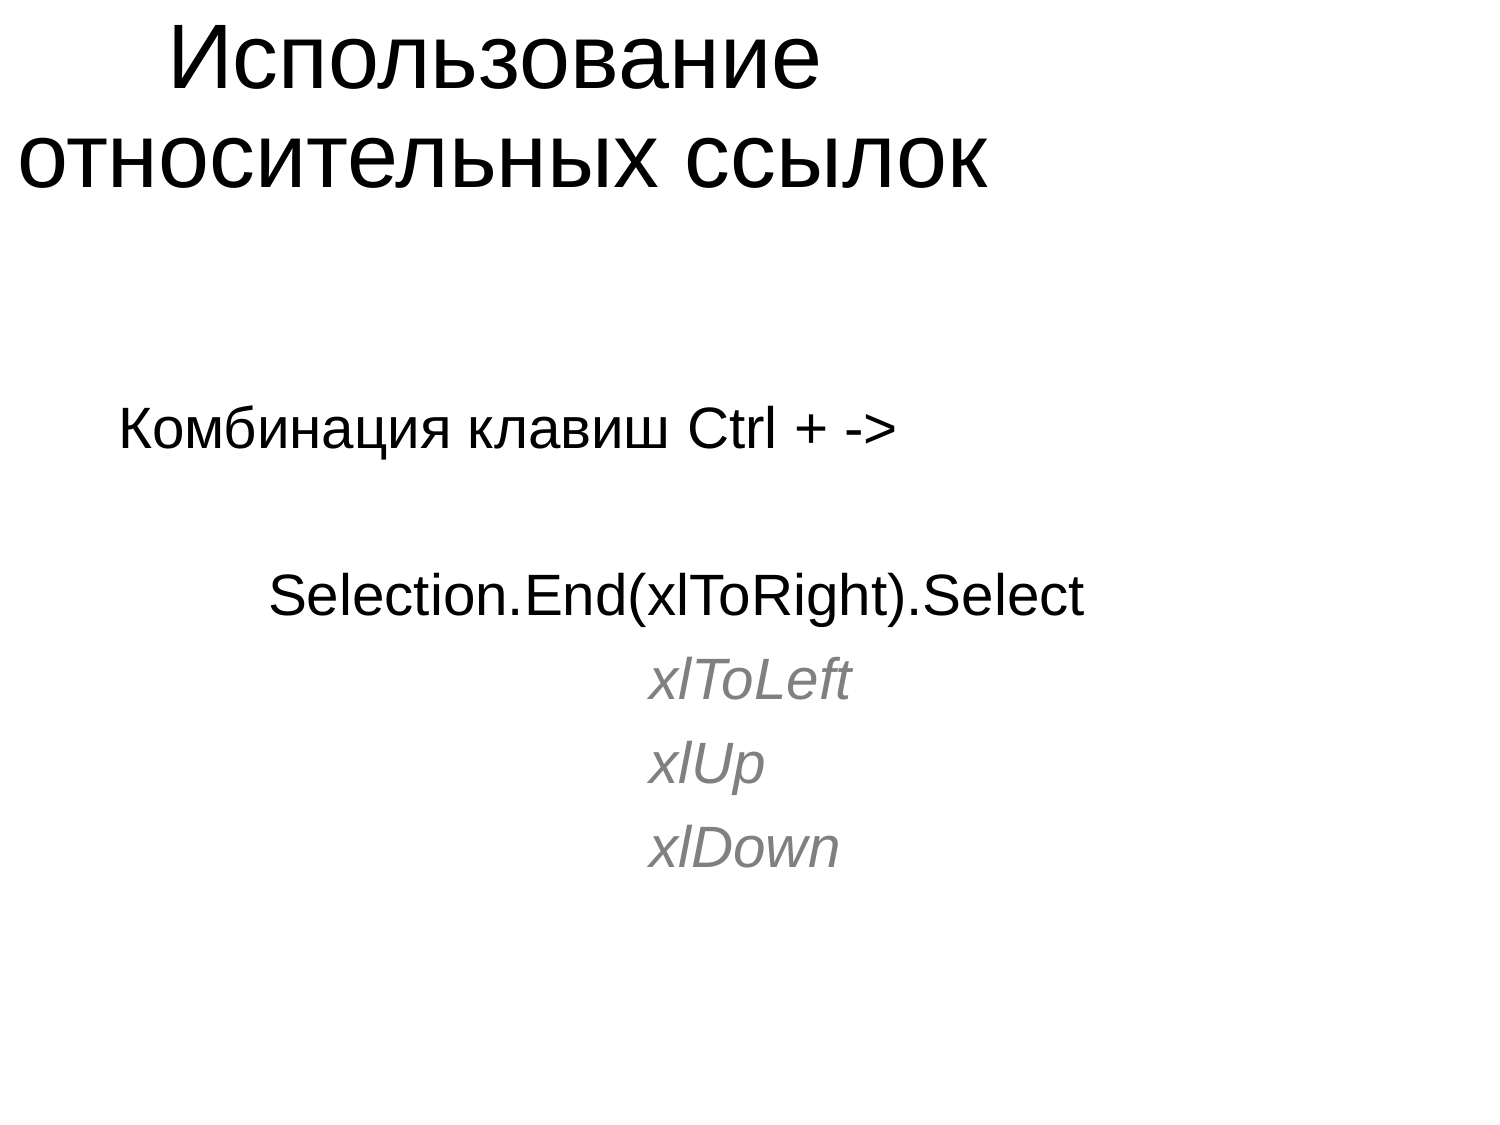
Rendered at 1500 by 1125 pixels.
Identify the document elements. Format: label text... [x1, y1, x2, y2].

title Использование относительных ссылок [2, 0, 1500, 218]
list Комбинация клавиш Ctrl + -> Selection.End(xlToRight).Select xlToLeft xlUp xlDown [103, 299, 1397, 1014]
